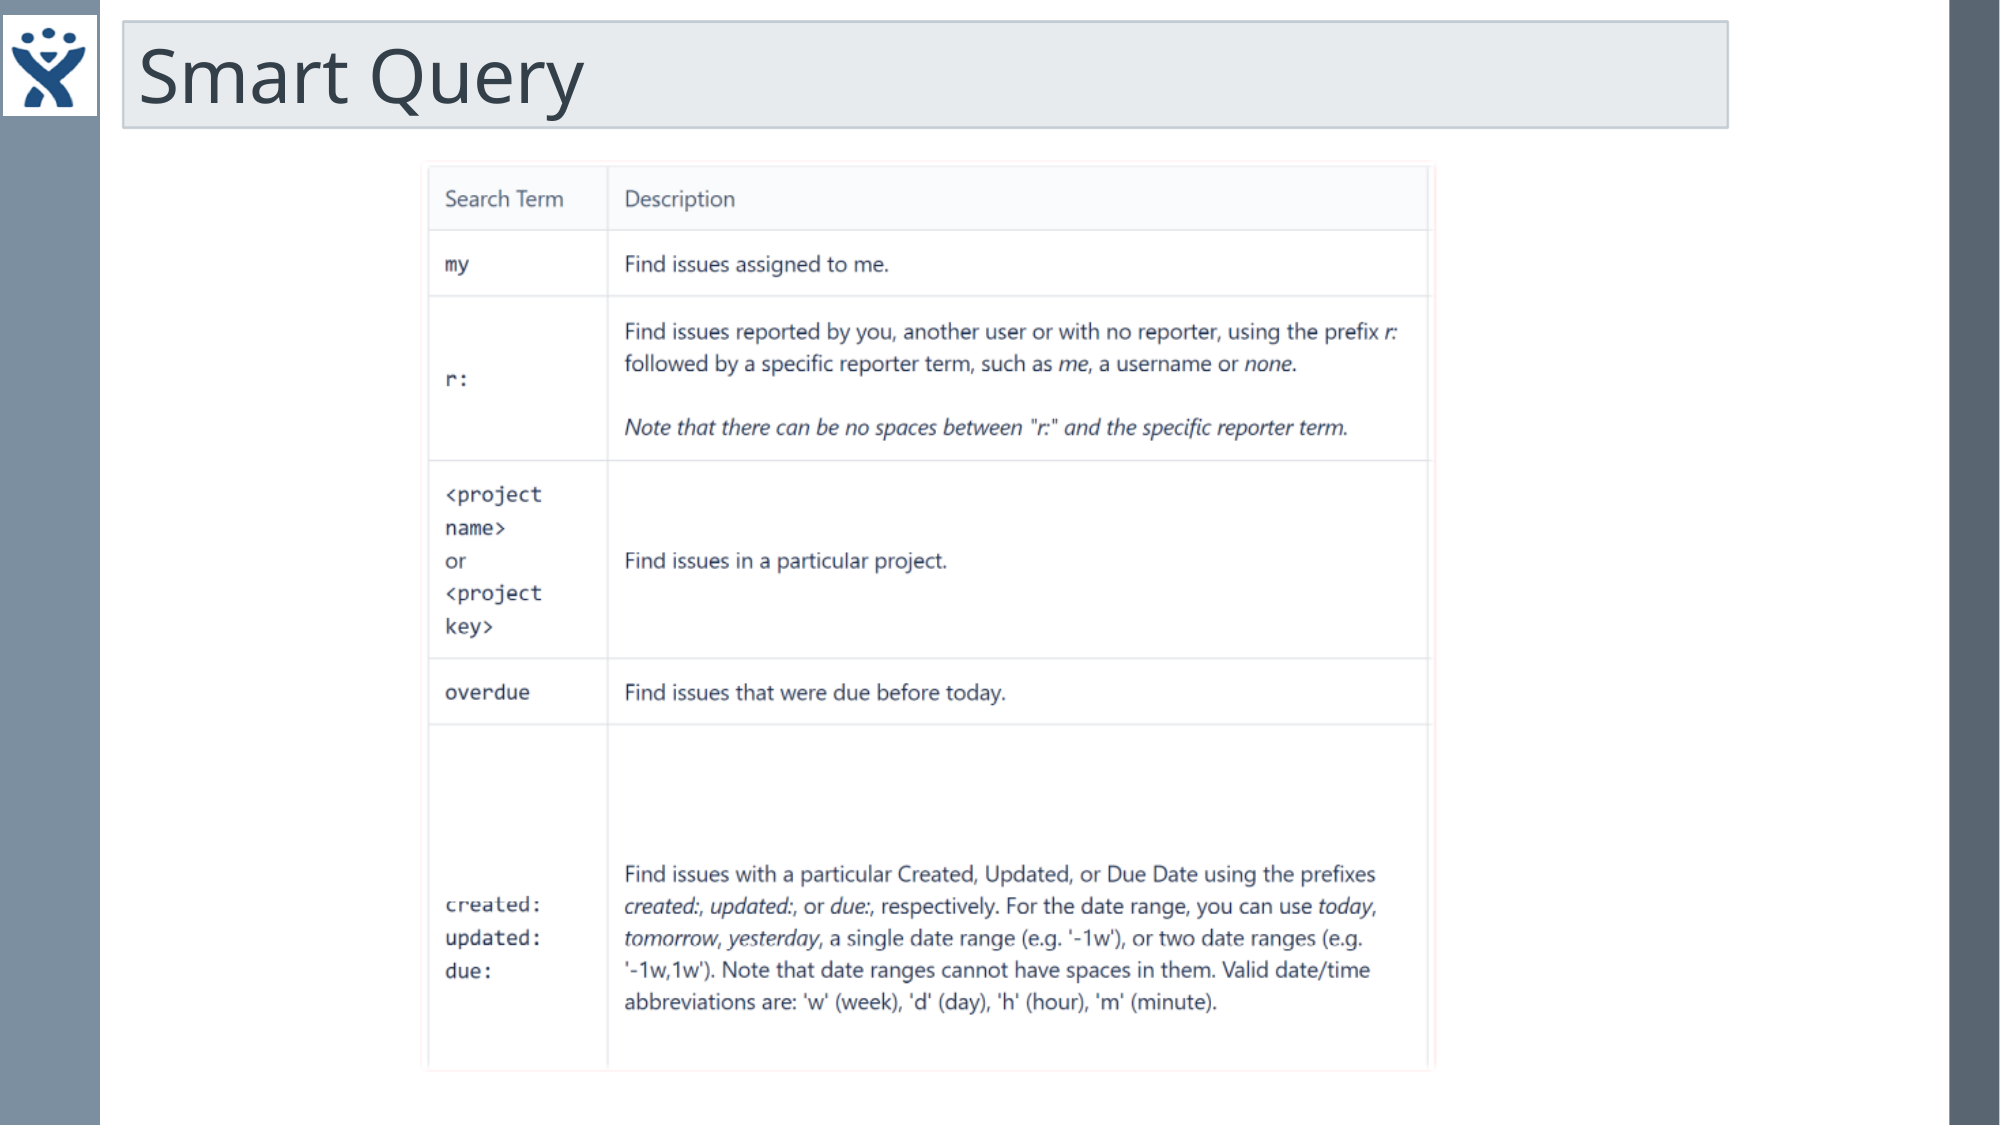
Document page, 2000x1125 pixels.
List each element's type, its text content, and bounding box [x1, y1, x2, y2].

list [420, 160, 1437, 1072]
title Smart Query [122, 20, 1729, 129]
picture [3, 15, 97, 116]
